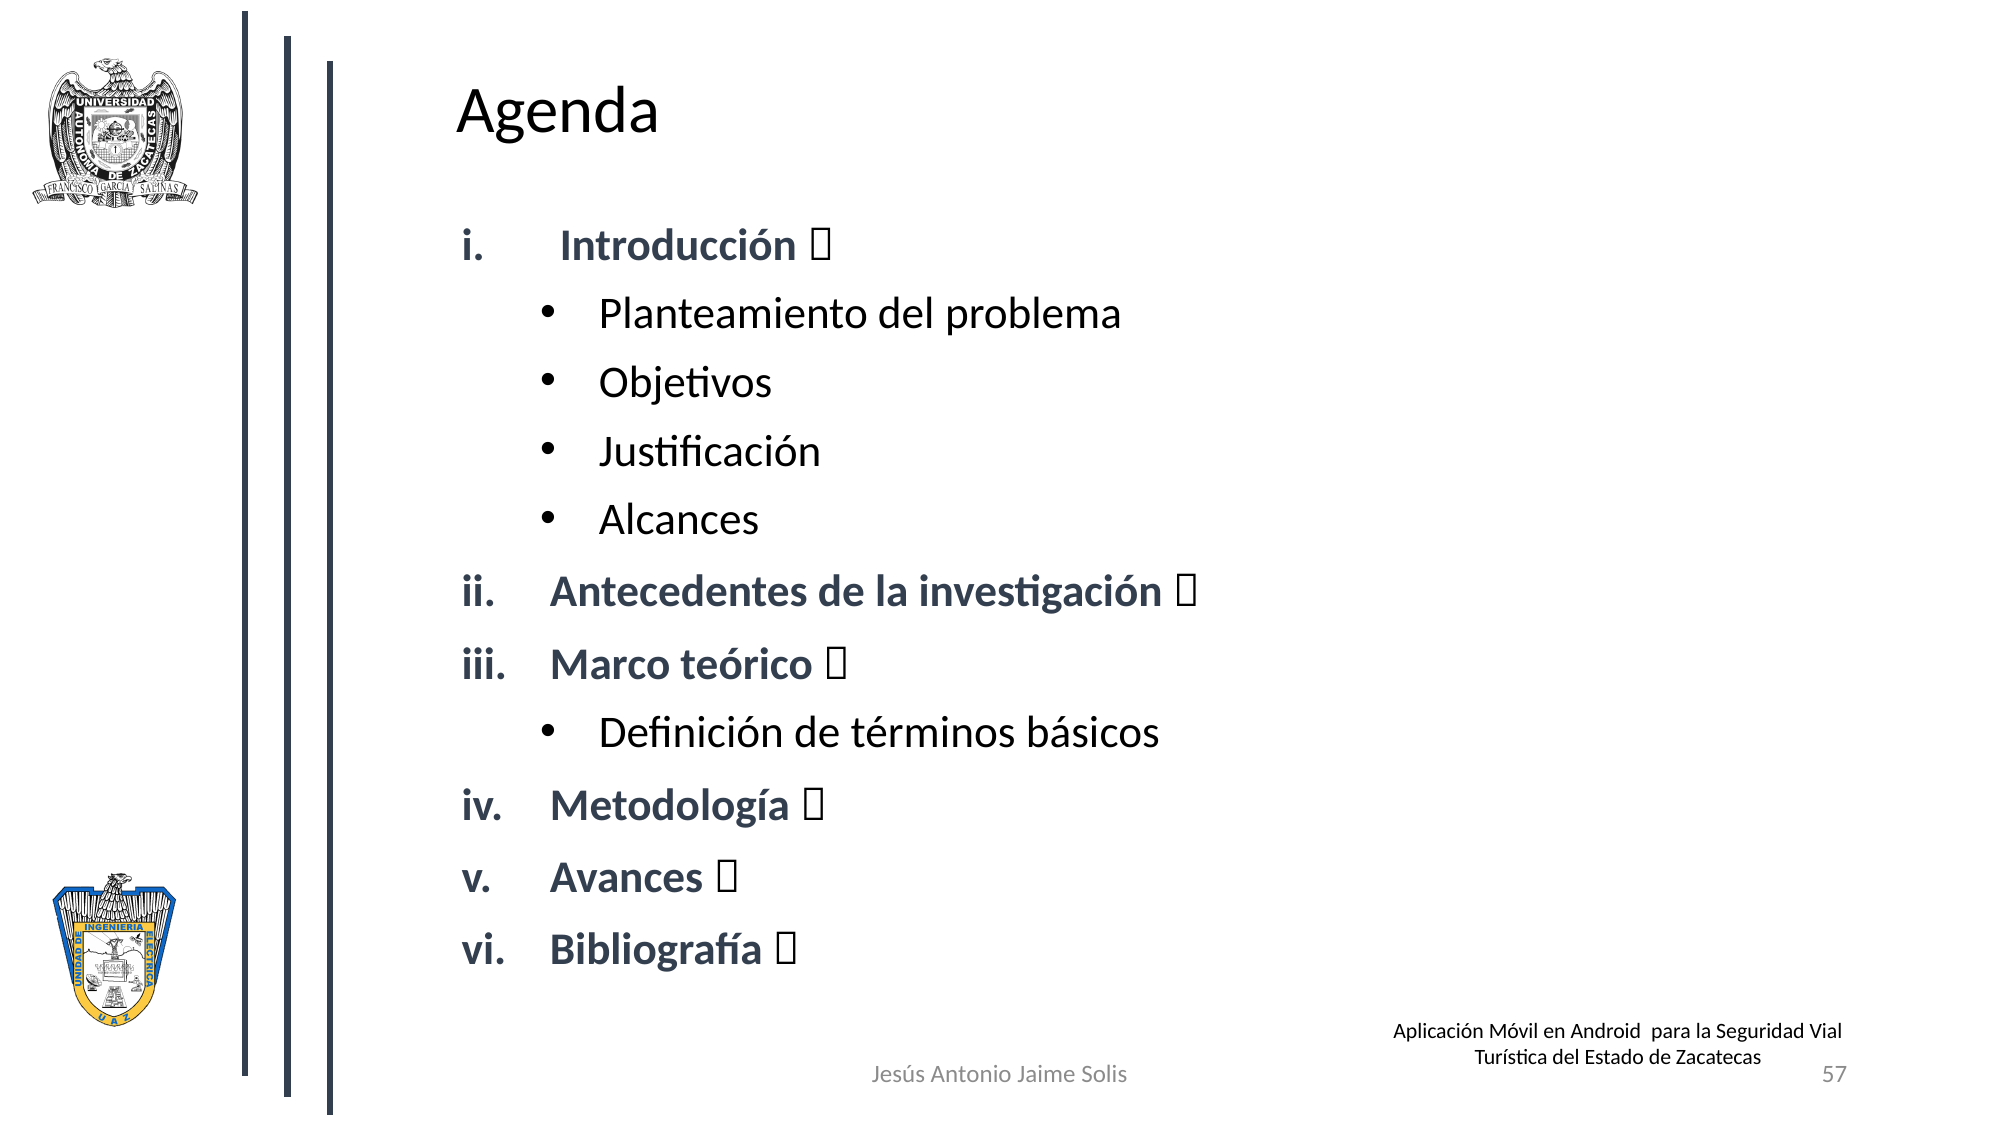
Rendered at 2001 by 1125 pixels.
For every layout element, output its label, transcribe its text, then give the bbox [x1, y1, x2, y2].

picture [50, 871, 179, 1030]
footer Jesús Antonio Jaime Solis [662, 1042, 1338, 1103]
text_box Introducción  Planteamiento del problema Objetivos Justificación Alcances Antecedentes de la investigación  Marco teórico  Definición de términos básicos Metodología  Avances  Bibliografía  [446, 196, 1924, 996]
picture [32, 58, 198, 208]
slide_number 57 [1412, 1042, 1863, 1103]
text_box Agenda [441, 58, 1170, 153]
